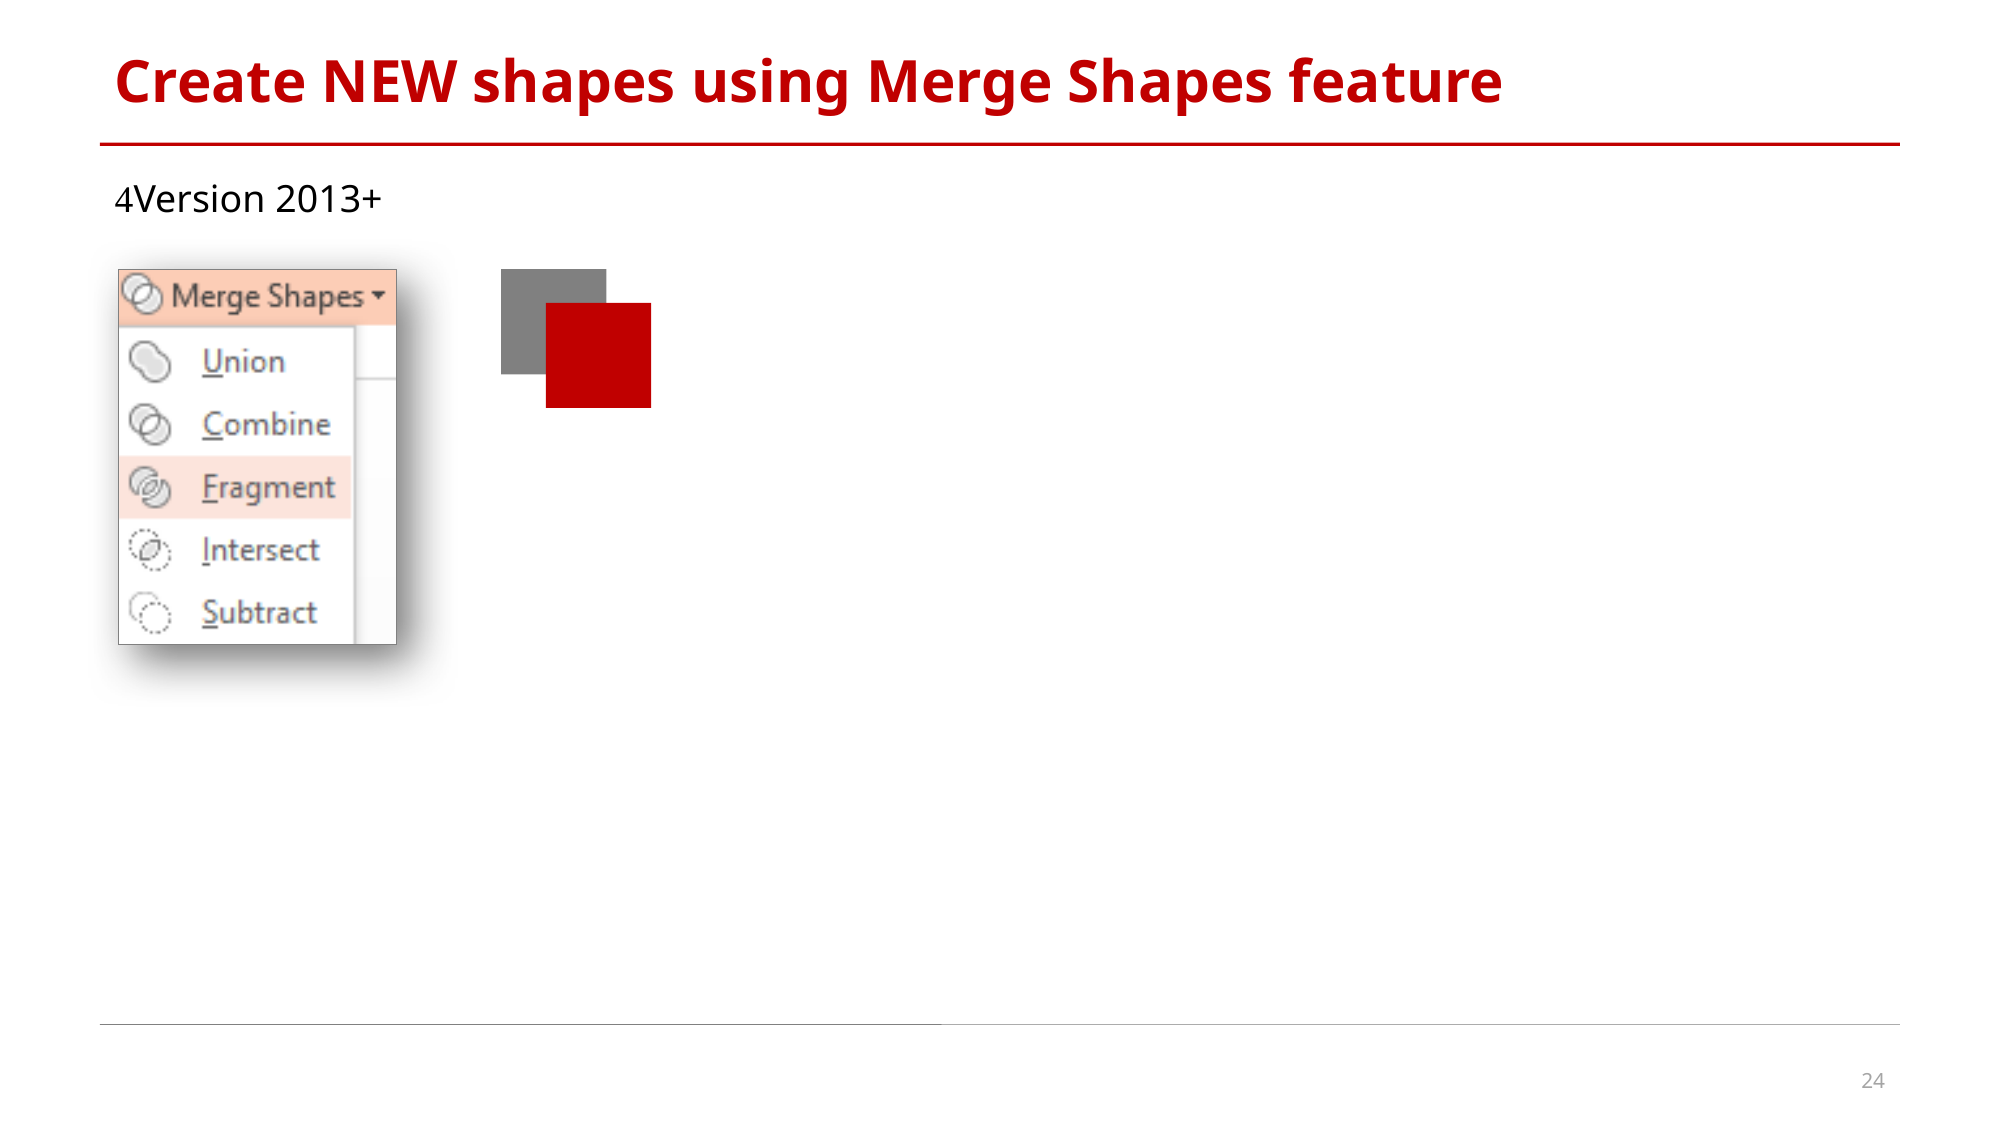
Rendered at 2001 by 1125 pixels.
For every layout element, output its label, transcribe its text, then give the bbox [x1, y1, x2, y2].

title Create NEW shapes using Merge Shapes feature [99, 33, 1900, 135]
slide_number 24 [1450, 1061, 1900, 1103]
picture [118, 269, 397, 645]
text_box Version 2013+ [99, 168, 1502, 228]
text_box [545, 302, 652, 409]
text_box [500, 268, 607, 375]
